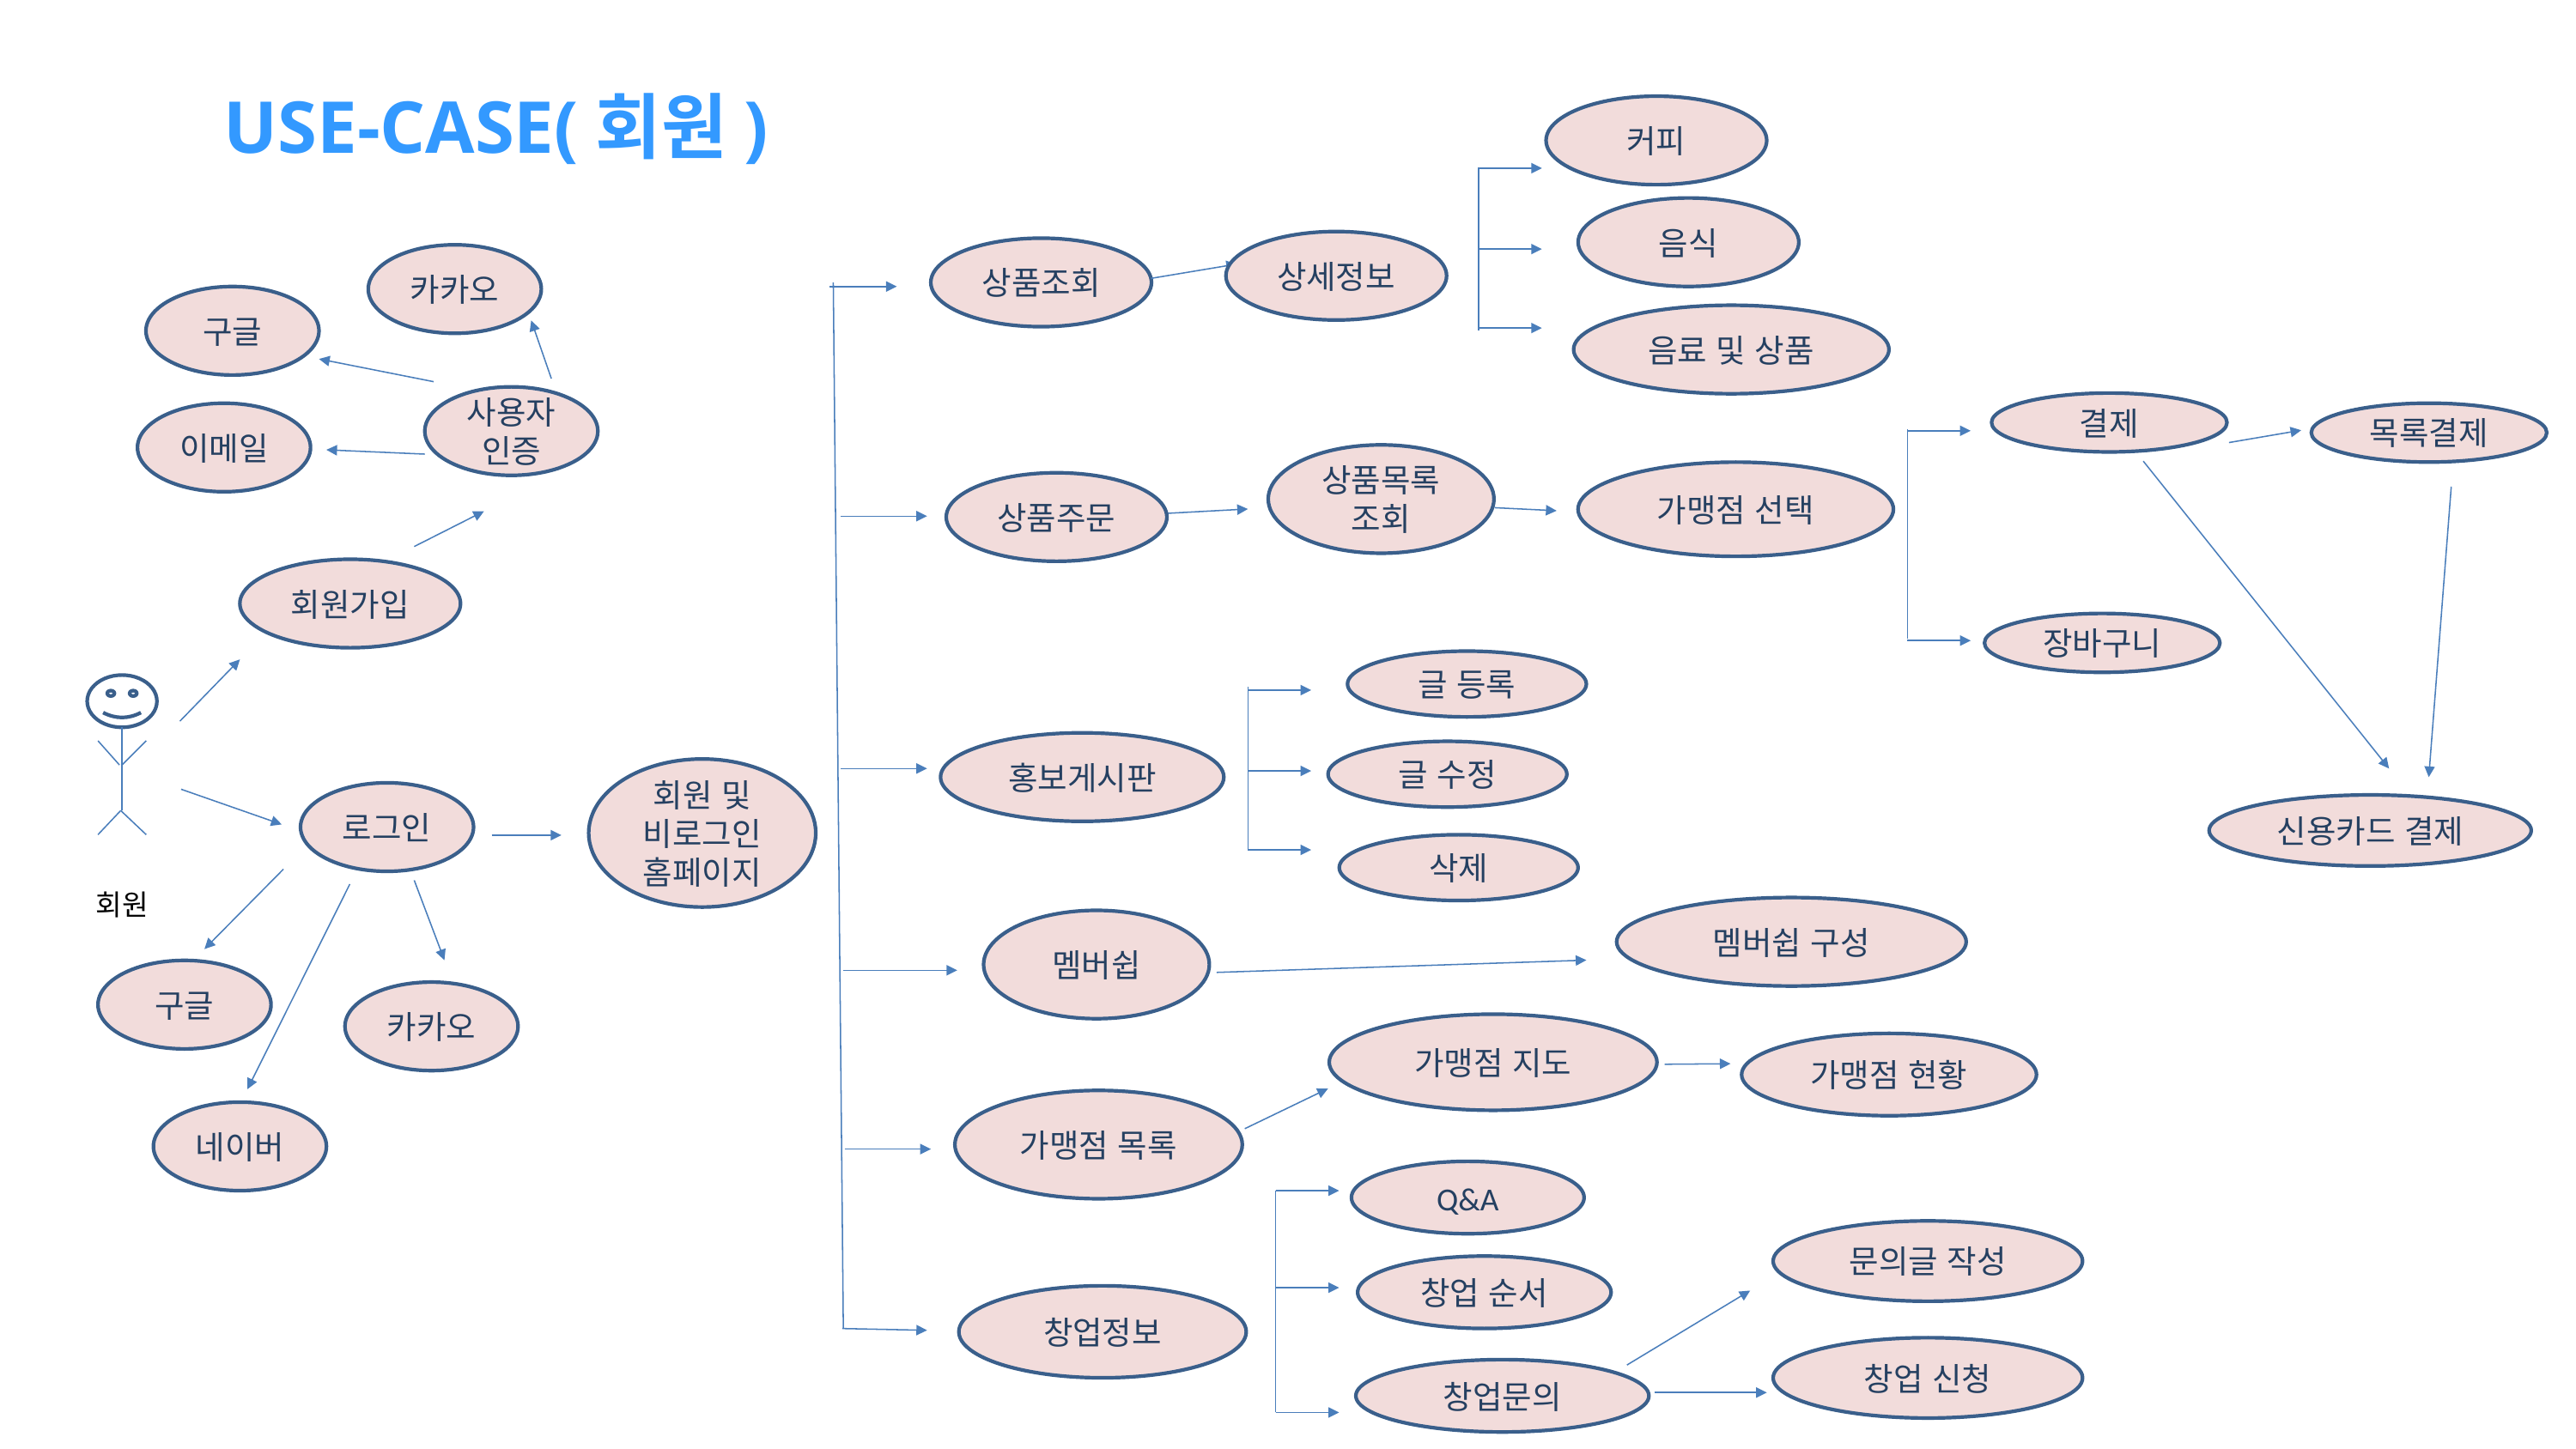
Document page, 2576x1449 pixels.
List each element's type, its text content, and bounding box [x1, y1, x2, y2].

text_box 카카오 [366, 243, 544, 336]
text_box 상품목록 조회 [1266, 443, 1496, 555]
text_box USE-CASE(회원) [3, 75, 988, 200]
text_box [325, 449, 425, 455]
text_box 가맹점 현황 [1740, 1031, 2038, 1118]
text_box 회원 [27, 880, 199, 928]
text_box 글 수정 [1326, 739, 1569, 809]
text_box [204, 869, 284, 949]
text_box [414, 511, 484, 547]
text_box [1151, 264, 1237, 279]
text_box 멤버쉽 [981, 908, 1212, 1021]
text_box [833, 282, 844, 286]
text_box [87, 675, 157, 835]
text_box 목록결제 [2309, 401, 2549, 464]
text_box 가맹점 선택 [1576, 460, 1896, 559]
text_box 음식 [1576, 196, 1801, 288]
text_box 커피 [1544, 94, 1769, 187]
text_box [414, 880, 445, 961]
text_box 창업 순서 [1356, 1254, 1613, 1331]
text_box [246, 883, 350, 1089]
text_box 이메일 [136, 401, 313, 494]
text_box 네이버 [151, 1100, 329, 1193]
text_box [179, 658, 240, 722]
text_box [833, 293, 844, 1329]
text_box 가맹점 지도 [1327, 1012, 1659, 1113]
text_box 구글 [96, 958, 242, 1052]
text_box 사용자인증 [422, 385, 600, 477]
text_box 글 등록 [1346, 649, 1589, 719]
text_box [1244, 1088, 1328, 1130]
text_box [180, 789, 283, 825]
text_box 창업정보 [957, 1283, 1249, 1380]
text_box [1494, 507, 1557, 512]
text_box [2228, 429, 2302, 443]
text_box 상품조회 [928, 236, 1153, 329]
text_box 회원 및 비로그인 홈페이지 [586, 757, 818, 909]
text_box 문의글 작성 [1771, 1219, 2085, 1303]
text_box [531, 320, 552, 379]
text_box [1626, 1290, 1751, 1366]
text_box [2428, 486, 2451, 778]
text_box 결제 [1990, 391, 2229, 454]
text_box 회원가입 [238, 557, 463, 650]
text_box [1216, 960, 1587, 973]
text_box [1164, 508, 1249, 514]
text_box 창업문의 [1353, 1357, 1651, 1434]
text_box 상세정보 [1226, 229, 1449, 322]
text_box 음료 및 상품 [1571, 303, 1892, 396]
text_box 장바구니 [1983, 611, 2138, 675]
text_box 창업 신청 [1771, 1336, 2085, 1421]
text_box Q&A [1349, 1159, 1586, 1236]
text_box 로그인 [298, 780, 476, 874]
text_box 삭제 [1337, 833, 1580, 903]
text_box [319, 358, 434, 382]
text_box 상품주문 [944, 470, 1169, 563]
text_box 카카오 [355, 979, 520, 1073]
text_box 홍보게시판 [939, 731, 1226, 823]
text_box 구글 [143, 284, 321, 377]
text_box 멤버쉽 구성 [1614, 895, 1968, 988]
text_box 신용카드 결제 [2207, 792, 2533, 868]
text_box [2142, 460, 2390, 769]
text_box 가맹점 목록 [952, 1088, 1244, 1201]
